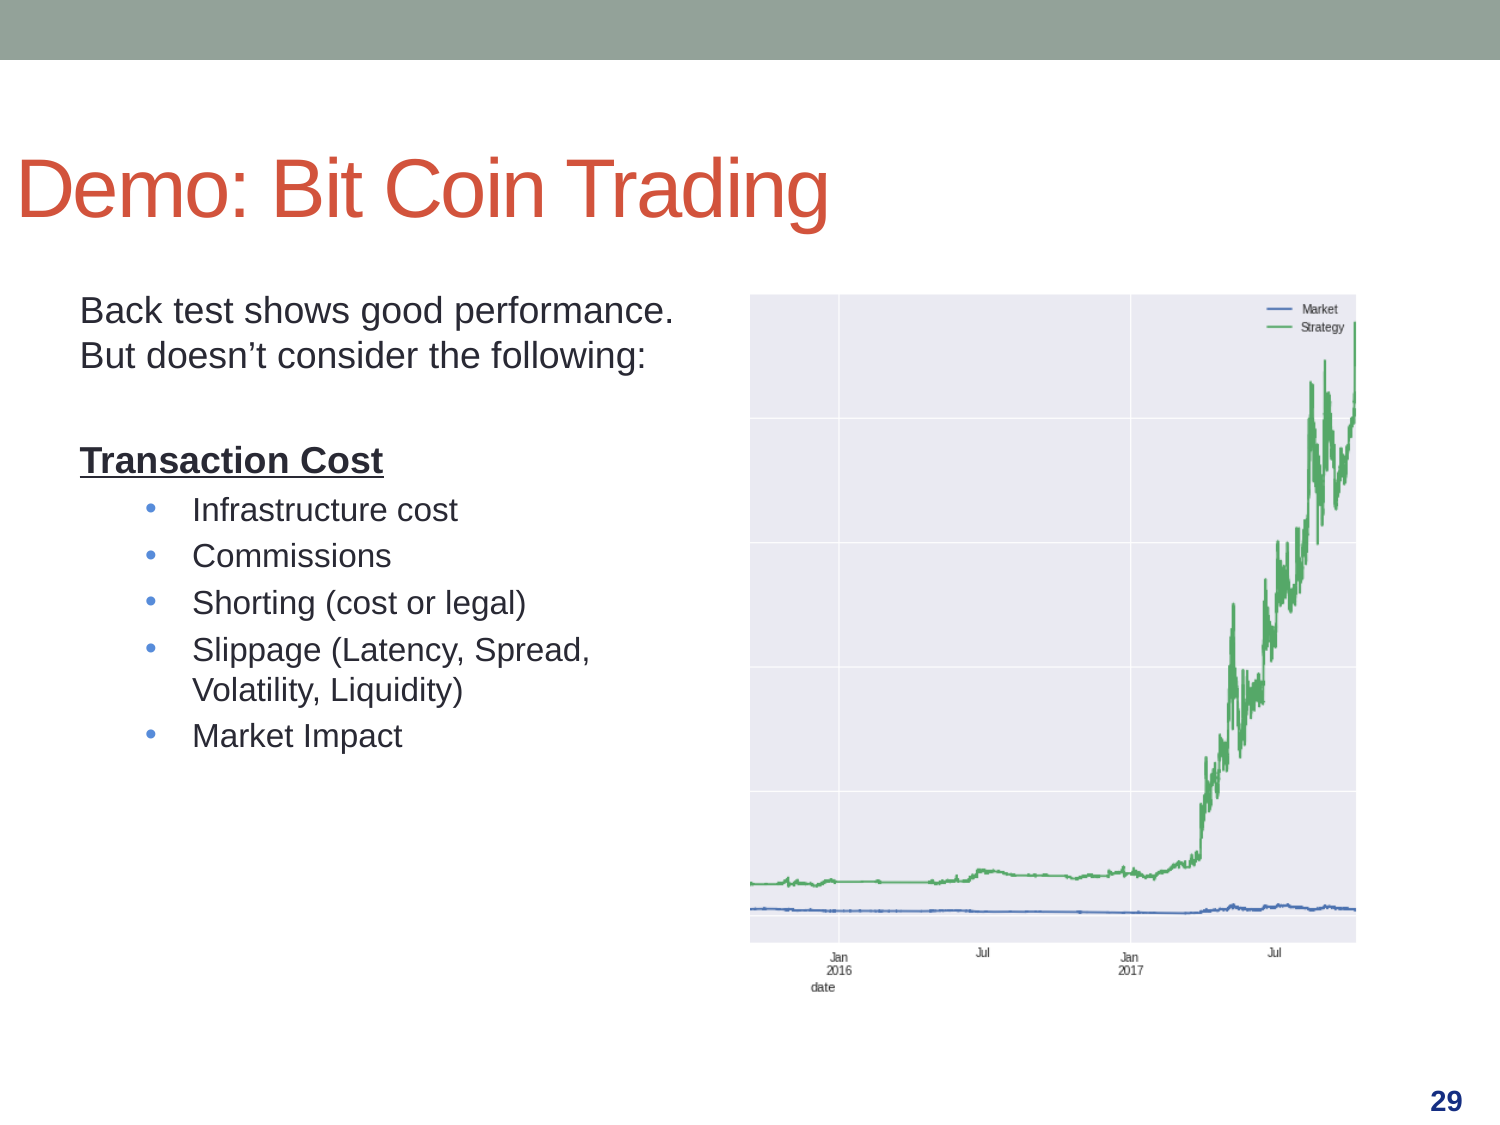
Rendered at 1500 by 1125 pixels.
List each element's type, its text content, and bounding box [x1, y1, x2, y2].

title Demo: Bit Coin Trading [0, 101, 1325, 266]
slide_number 29 [1415, 1070, 1499, 1125]
text_box Back test shows good performance. But doesn’t consider the following: Transaction Cost Infrastructure cost Commissions Shorting (cost or legal) Slippage (Latency, Spread, Volatility, Liquidity) Market Impact [64, 278, 703, 1012]
picture [749, 291, 1386, 1012]
